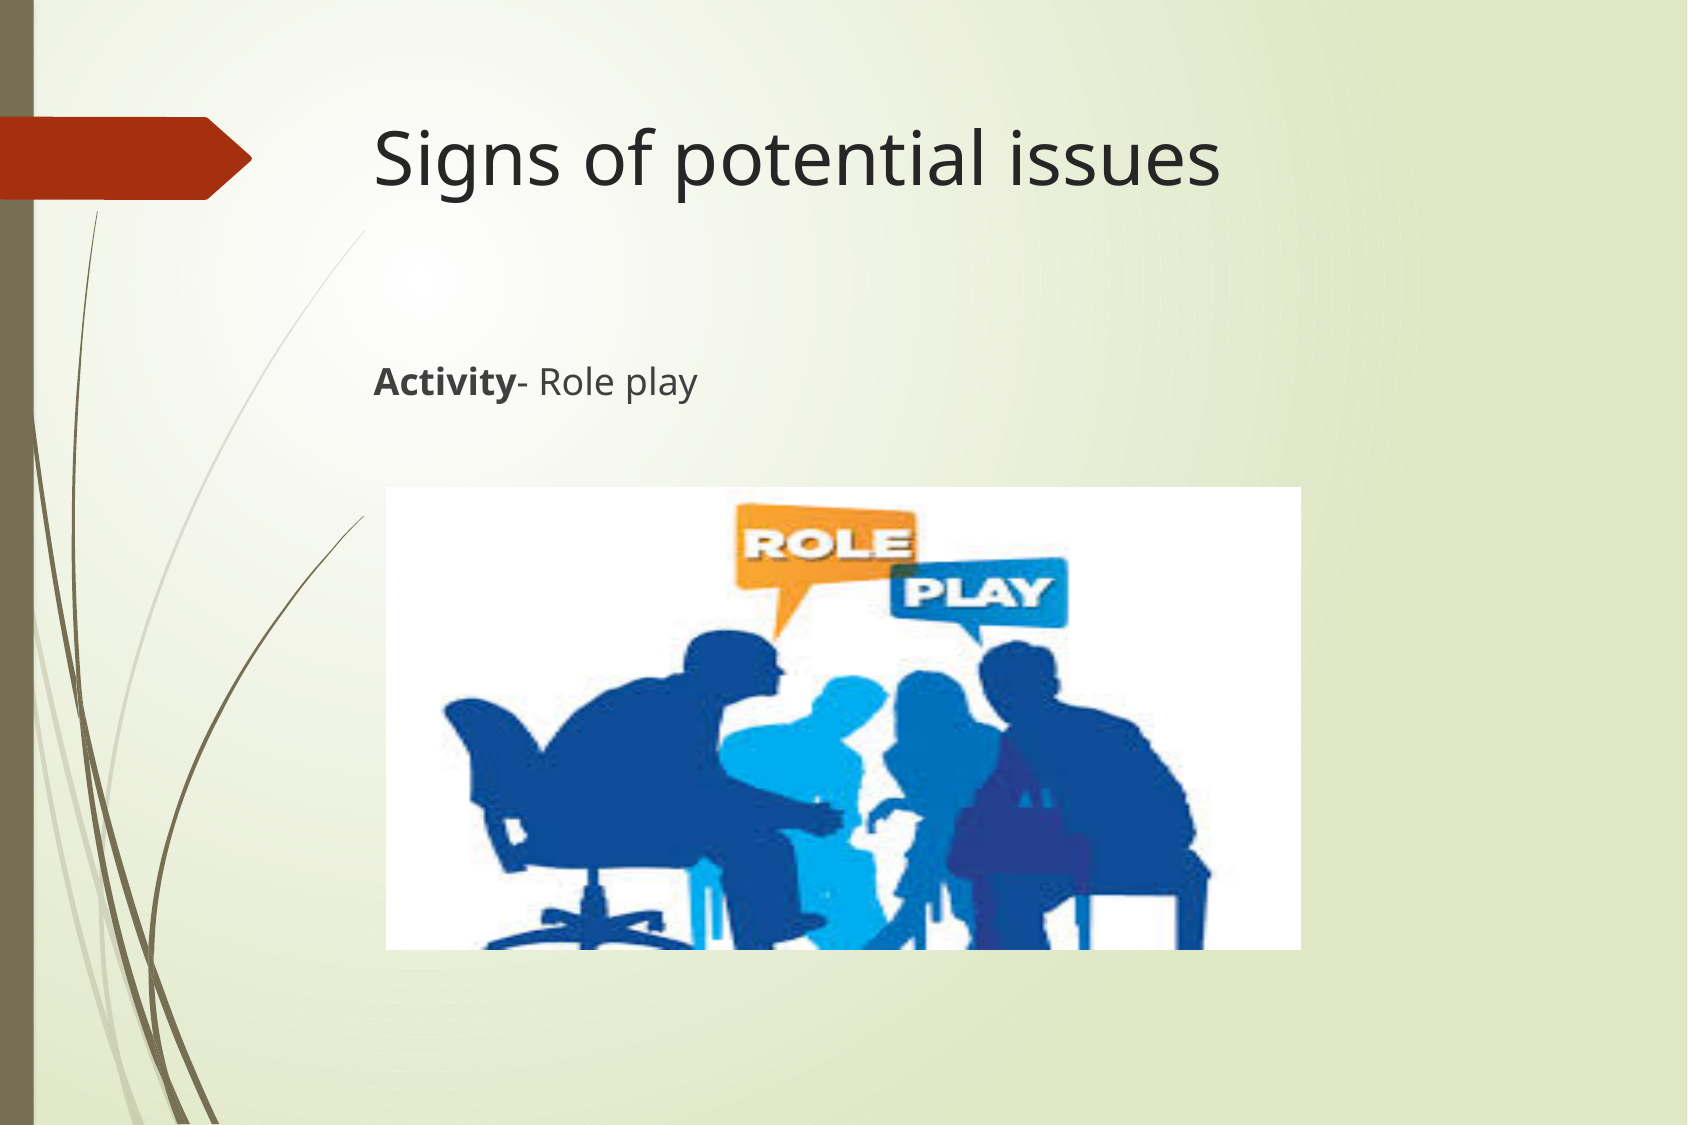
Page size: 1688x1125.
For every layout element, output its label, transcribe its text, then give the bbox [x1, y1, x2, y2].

list Activity- Role play [358, 350, 949, 969]
title Signs of potential issues [358, 102, 1575, 313]
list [386, 487, 1301, 951]
